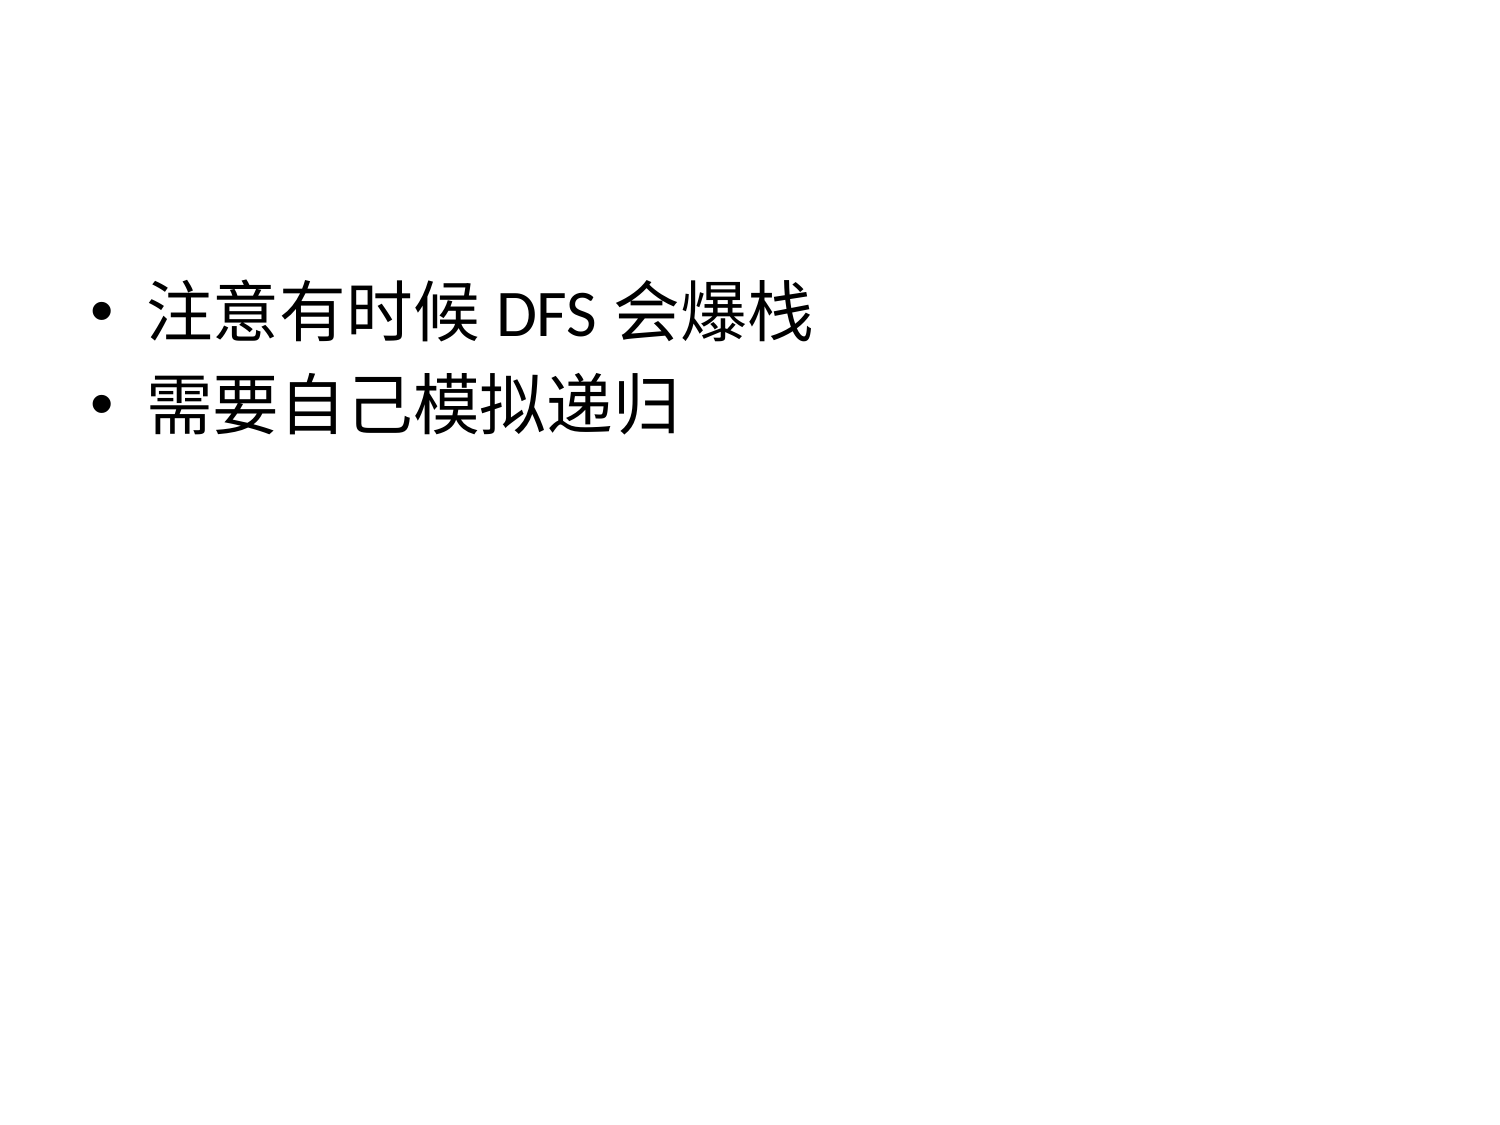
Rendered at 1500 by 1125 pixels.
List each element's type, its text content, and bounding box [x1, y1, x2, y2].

list 注意有时候DFS会爆栈 需要自己模拟递归 [75, 262, 1425, 1005]
